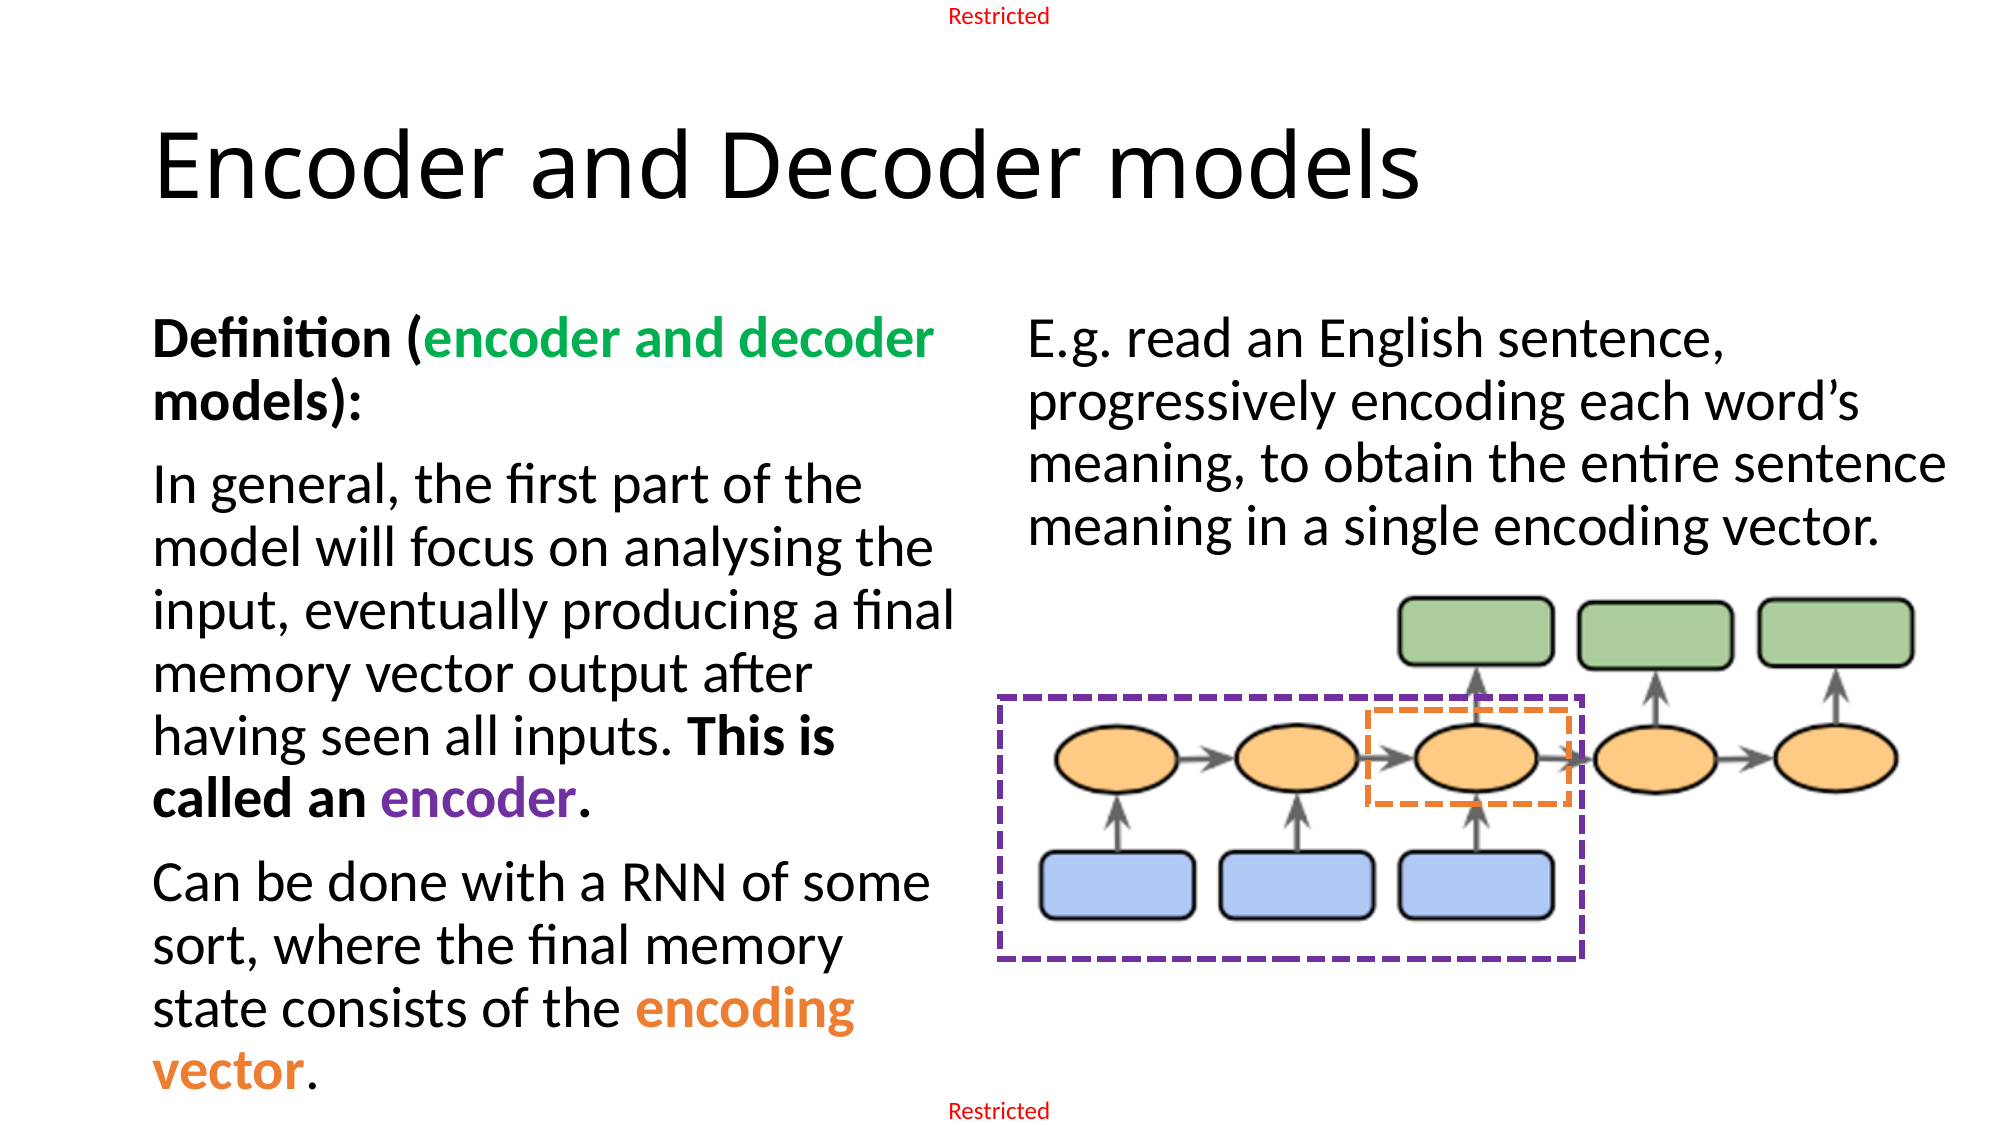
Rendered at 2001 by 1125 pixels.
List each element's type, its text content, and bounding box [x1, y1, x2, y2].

picture [1012, 562, 1963, 927]
title Encoder and Decoder models [137, 59, 1863, 278]
list E.g. read an English sentence, progressively encoding each word’s meaning, to obtain the entire sentence meaning in a single encoding vector. [1012, 299, 2000, 1125]
list Definition (encoder and decoder models): In general, the first part of the model will focus on analysing the input, eventually producing a final memory vector output after having seen all inputs. This is called an encoder. Can be done with a RNN of some sort, where the final memory state consists of the encoding vector. [137, 299, 988, 1125]
text_box [999, 696, 1583, 960]
